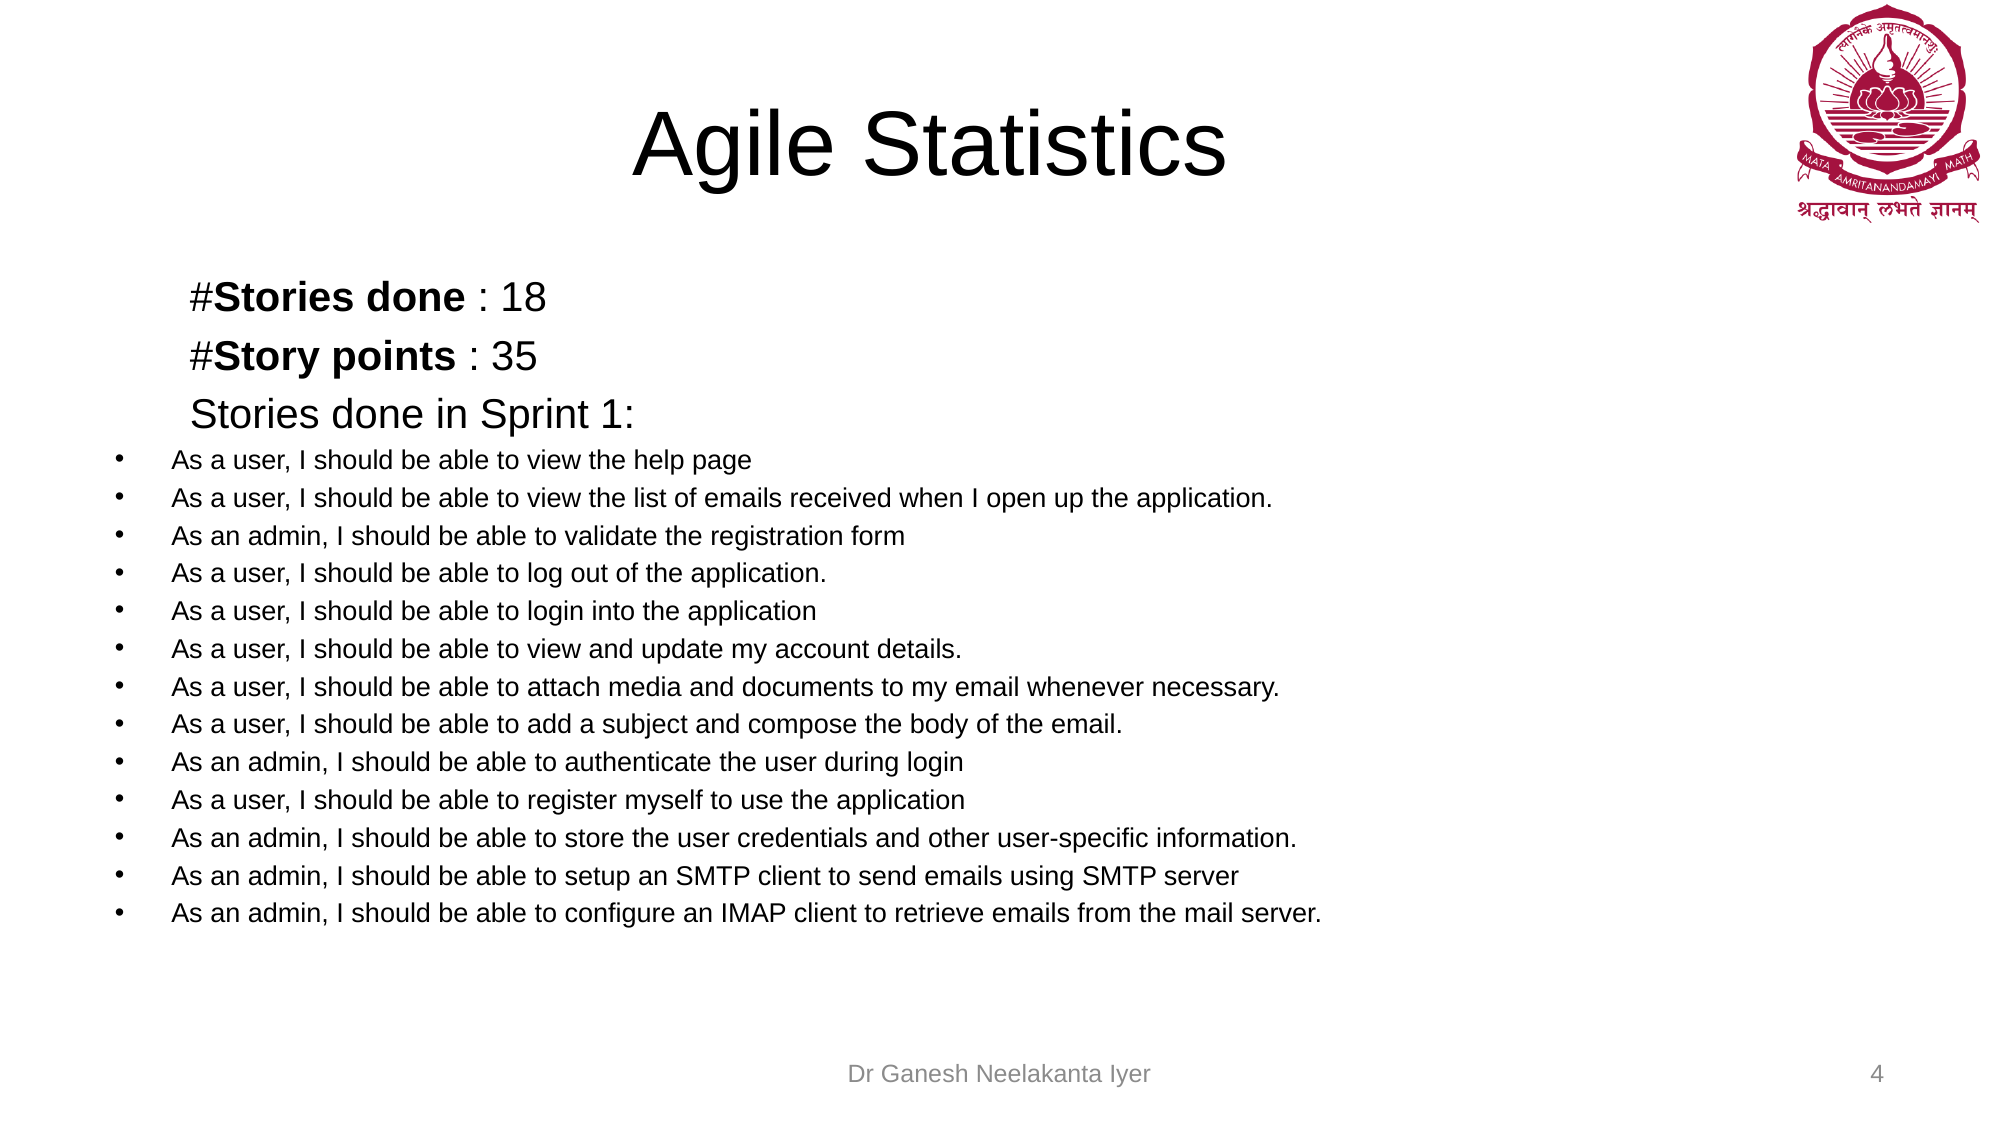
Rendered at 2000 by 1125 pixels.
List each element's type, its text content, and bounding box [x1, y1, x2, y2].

picture [1776, 1, 2000, 225]
footer Dr Ganesh Neelakanta Iyer [683, 1042, 1317, 1103]
slide_number 4 [1432, 1042, 1900, 1103]
title Agile Statistics [99, 45, 1763, 233]
list #Stories done : 18 #Story points : 35 Stories done in Sprint 1: As a user, I should be able to view the help page As a user, I should be able to view the list of emails received when I open up the application. As an admin, I should be able to validate the registration form As a user, I should be able to log out of the application. As a user, I should be able to login into the application As a user, I should be able to view and update my account details. As a user, I should be able to attach media and documents to my email whenever necessary. As a user, I should be able to add a subject and compose the body of the email. As an admin, I should be able to authenticate the user during login As a user, I should be able to register myself to use the application As an admin, I should be able to store the user credentials and other user-specific information. As an admin, I should be able to setup an SMTP client to send emails using SMTP server As an admin, I should be able to configure an IMAP client to retrieve emails from the mail server. [99, 262, 1900, 1005]
